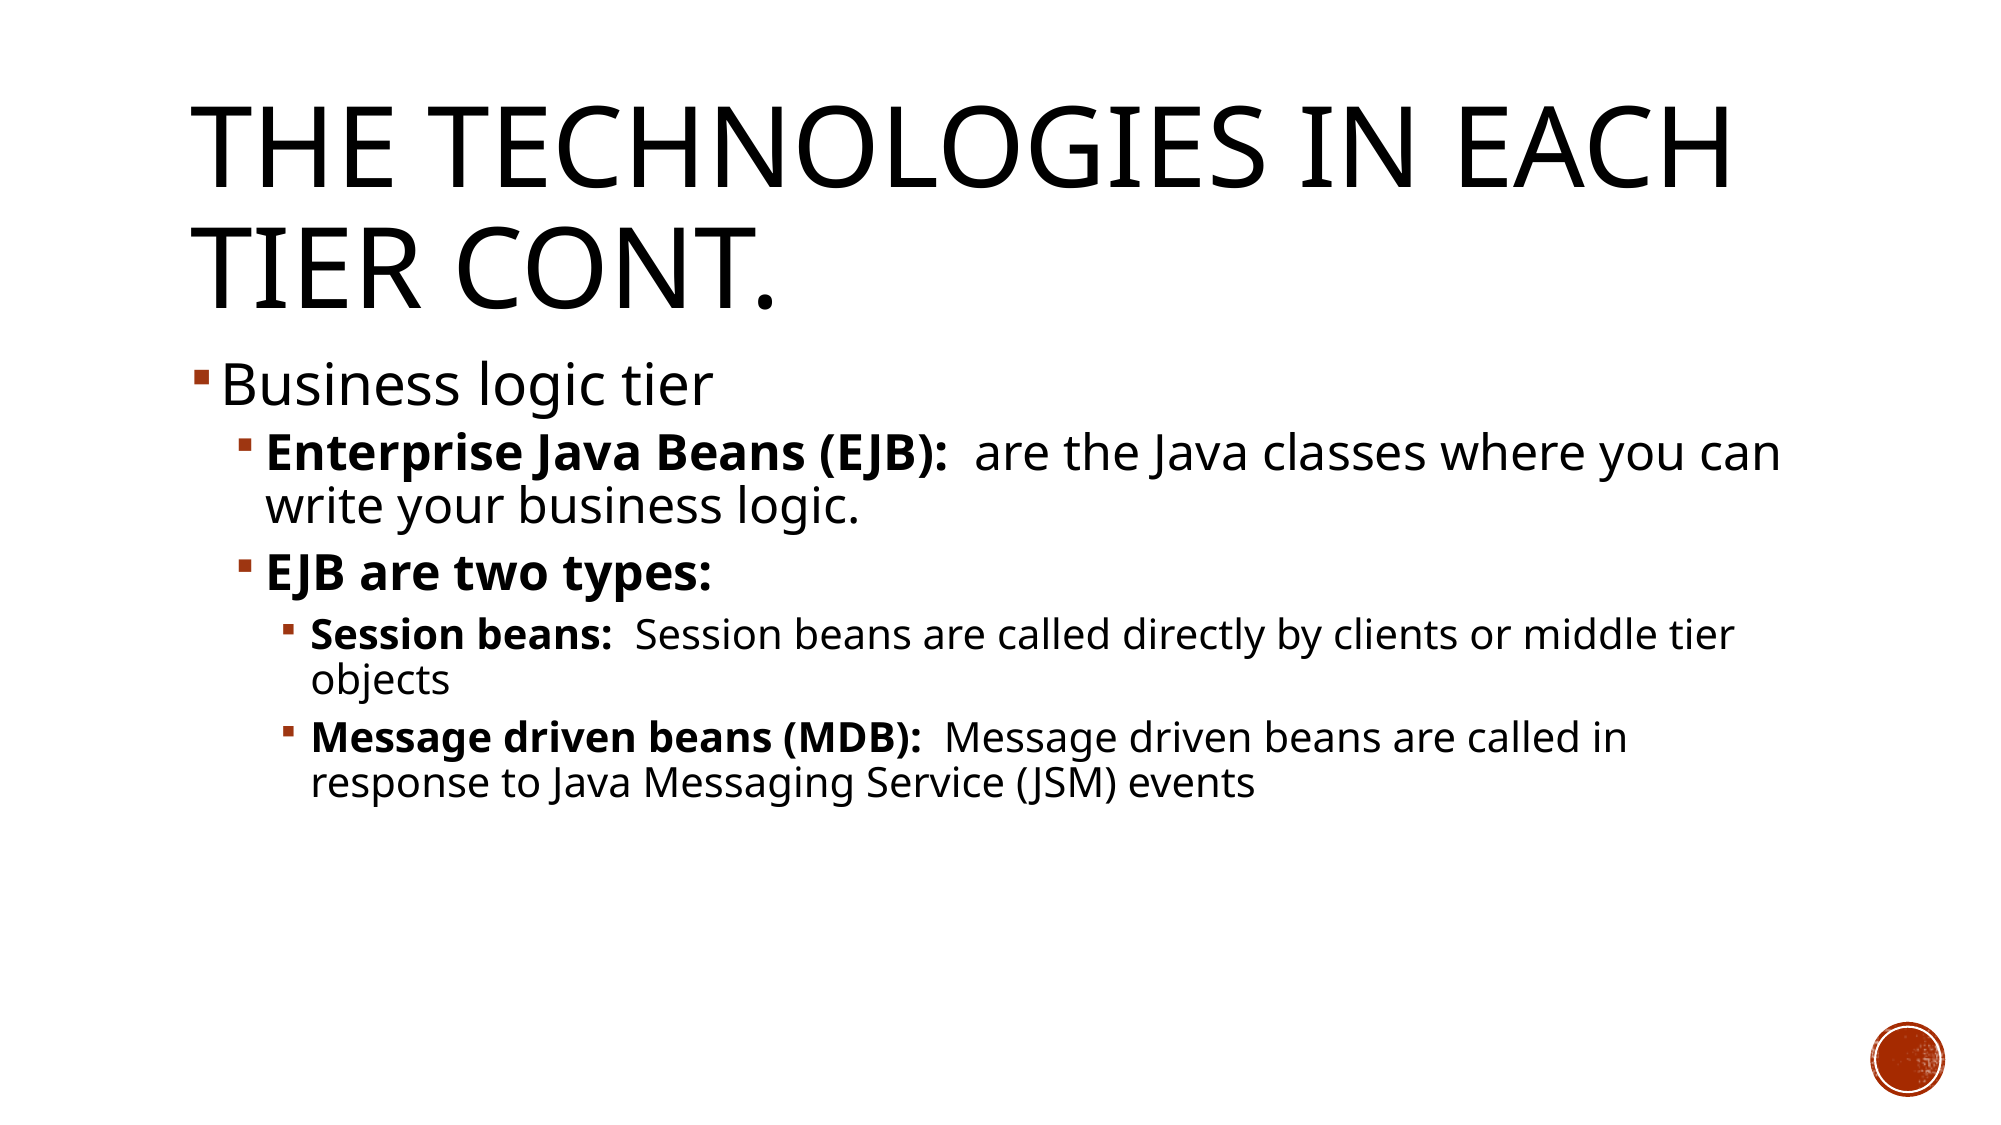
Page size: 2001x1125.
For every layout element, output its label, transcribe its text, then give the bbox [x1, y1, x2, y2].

list Business logic tier Enterprise Java Beans (EJB): are the Java classes where you can write your business logic. EJB are two types: Session beans: Session beans are called directly by clients or middle tier objects Message driven beans (MDB): Message driven beans are called in response to Java Messaging Service (JSM) events [175, 348, 1826, 1013]
title The technologies in each tier cont. [175, 79, 1826, 344]
